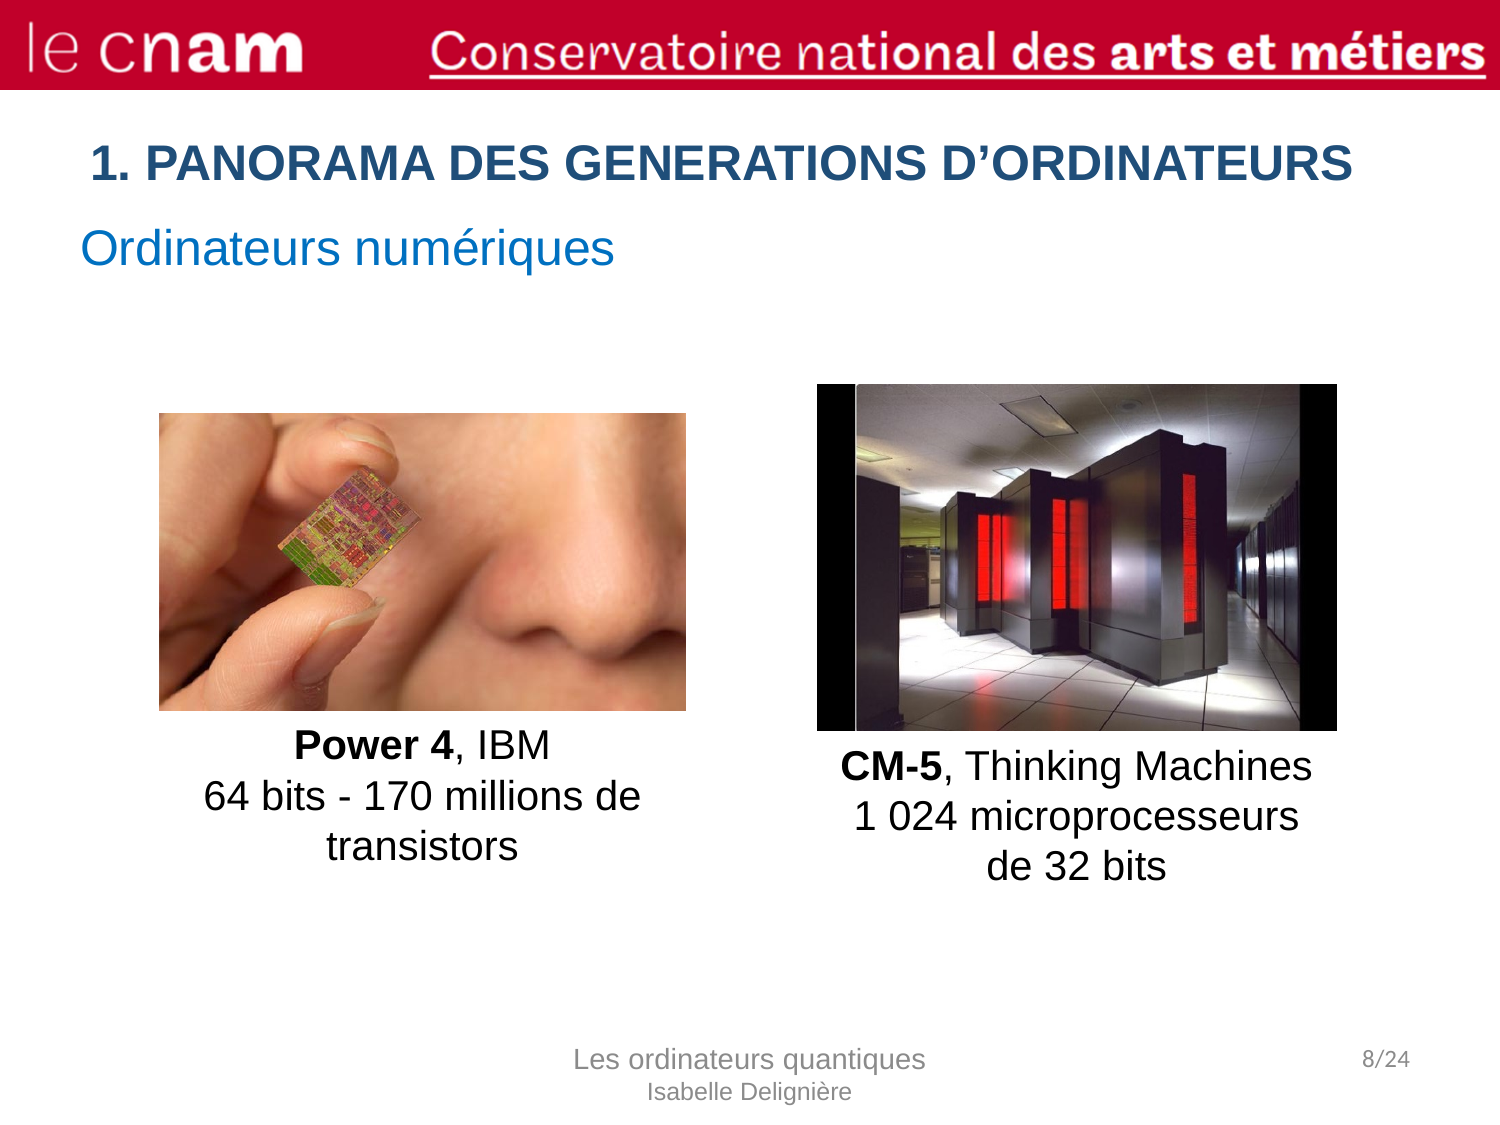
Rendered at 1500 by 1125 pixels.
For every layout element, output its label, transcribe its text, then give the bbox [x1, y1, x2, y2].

list Ordinateurs numériques [64, 208, 1425, 1005]
slide_number 8/24 [1074, 1042, 1425, 1103]
text_box Power 4, IBM 64 bits - 170 millions de transistors [175, 721, 670, 876]
footer Les ordinateurs quantiques Isabelle Delignière [512, 1042, 988, 1103]
title 1. PANORAMA DES GENERATIONS D’ORDINATEURS [75, 99, 1425, 208]
text_box CM-5, Thinking Machines 1 024 microprocesseurs de 32 bits [824, 740, 1329, 896]
picture [816, 384, 1337, 732]
picture [159, 413, 686, 712]
picture [0, 0, 1500, 90]
